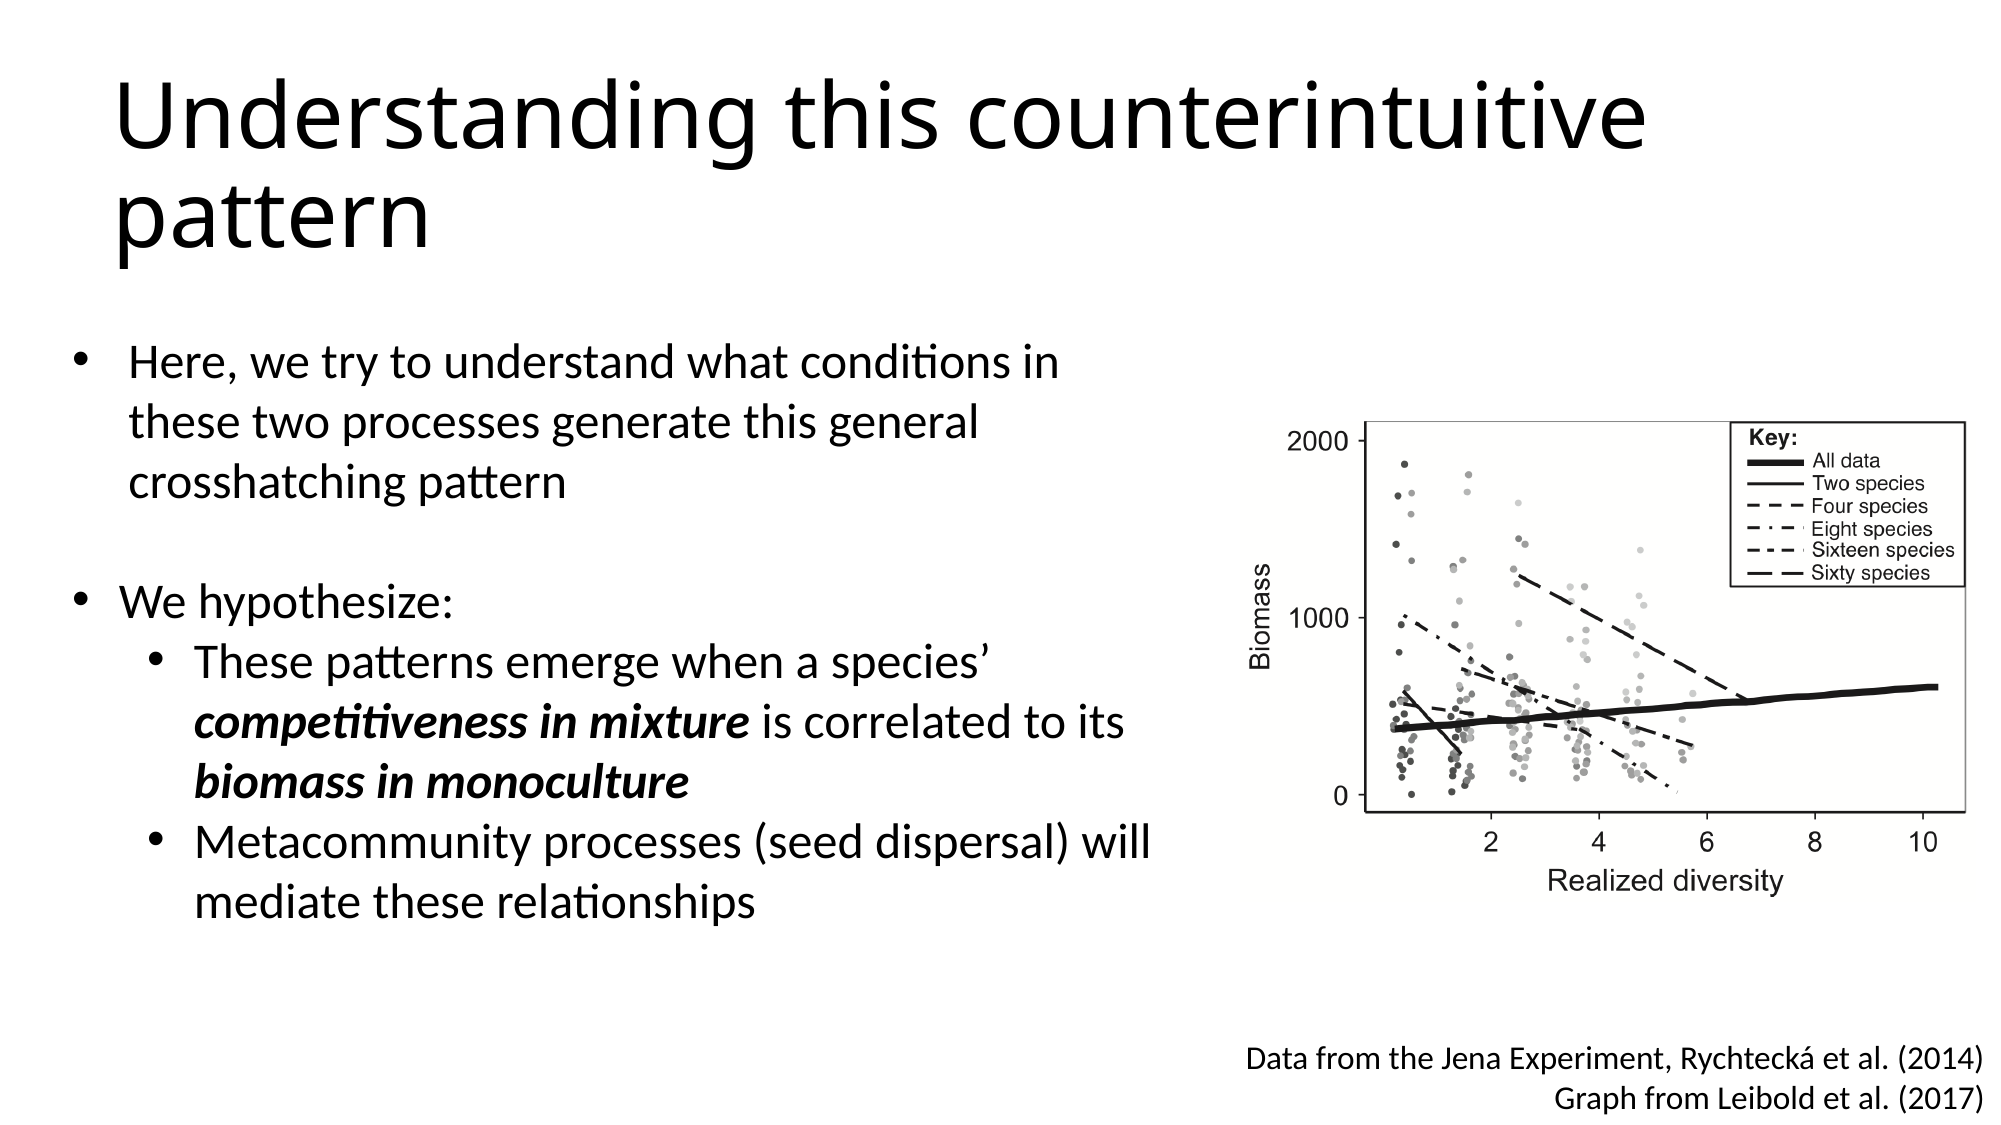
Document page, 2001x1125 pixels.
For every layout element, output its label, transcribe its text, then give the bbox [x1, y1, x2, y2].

text_box Here, we try to understand what conditions in these two processes generate this general crosshatching pattern We hypothesize: These patterns emerge when a species’ competitiveness in mixture is correlated to its biomass in monoculture Metacommunity processes (seed dispersal) will mediate these relationships [57, 321, 1193, 936]
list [1226, 405, 1981, 902]
title Understanding this counterintuitive pattern [97, 59, 1823, 278]
text_box Data from the Jena Experiment, Rychtecká et al. (2014) Graph from Leibold et al. (2017) [1226, 1029, 2000, 1124]
